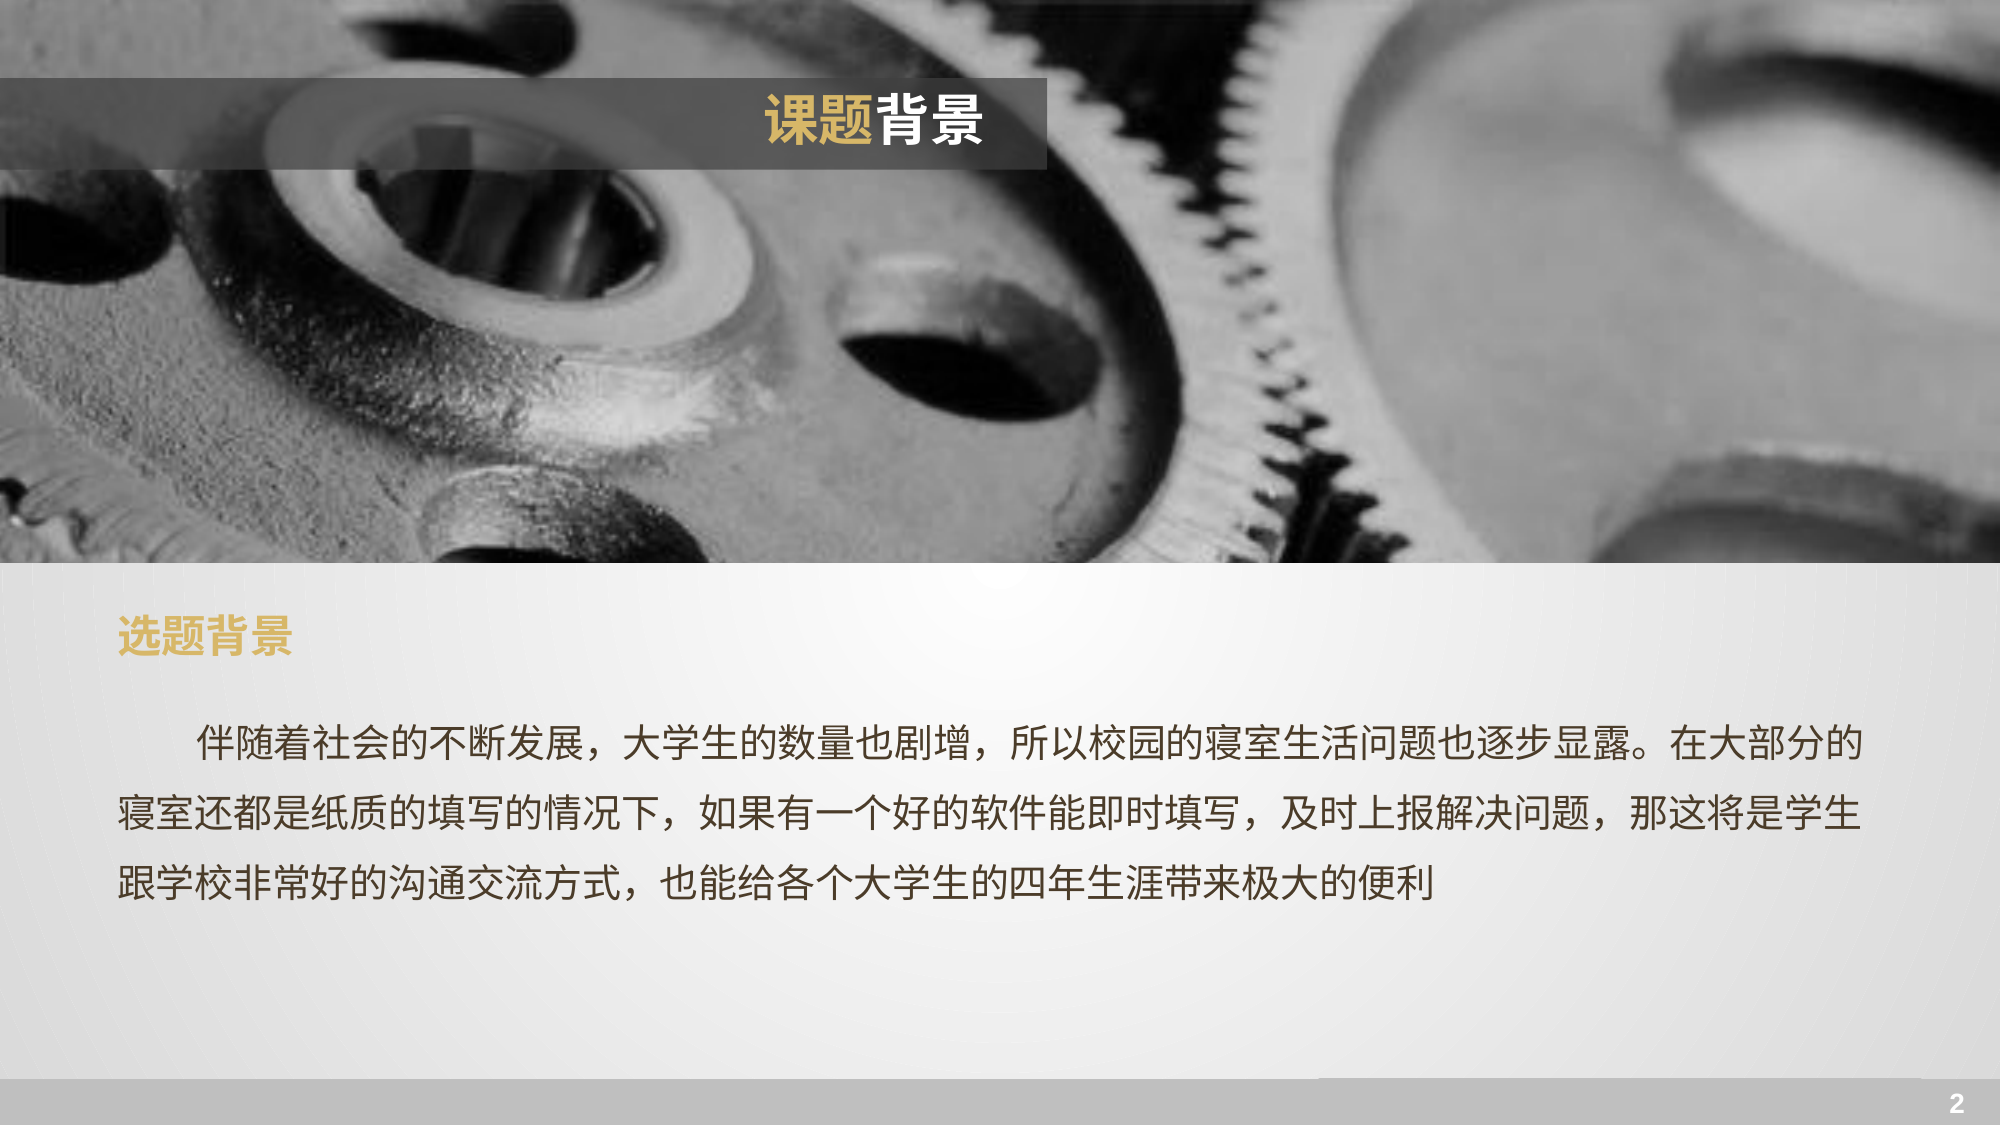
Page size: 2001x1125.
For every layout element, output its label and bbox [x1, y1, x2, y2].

text_box [1318, 1078, 1922, 1125]
picture [0, 0, 2000, 563]
text_box [0, 77, 1048, 170]
text_box [102, 599, 1893, 907]
